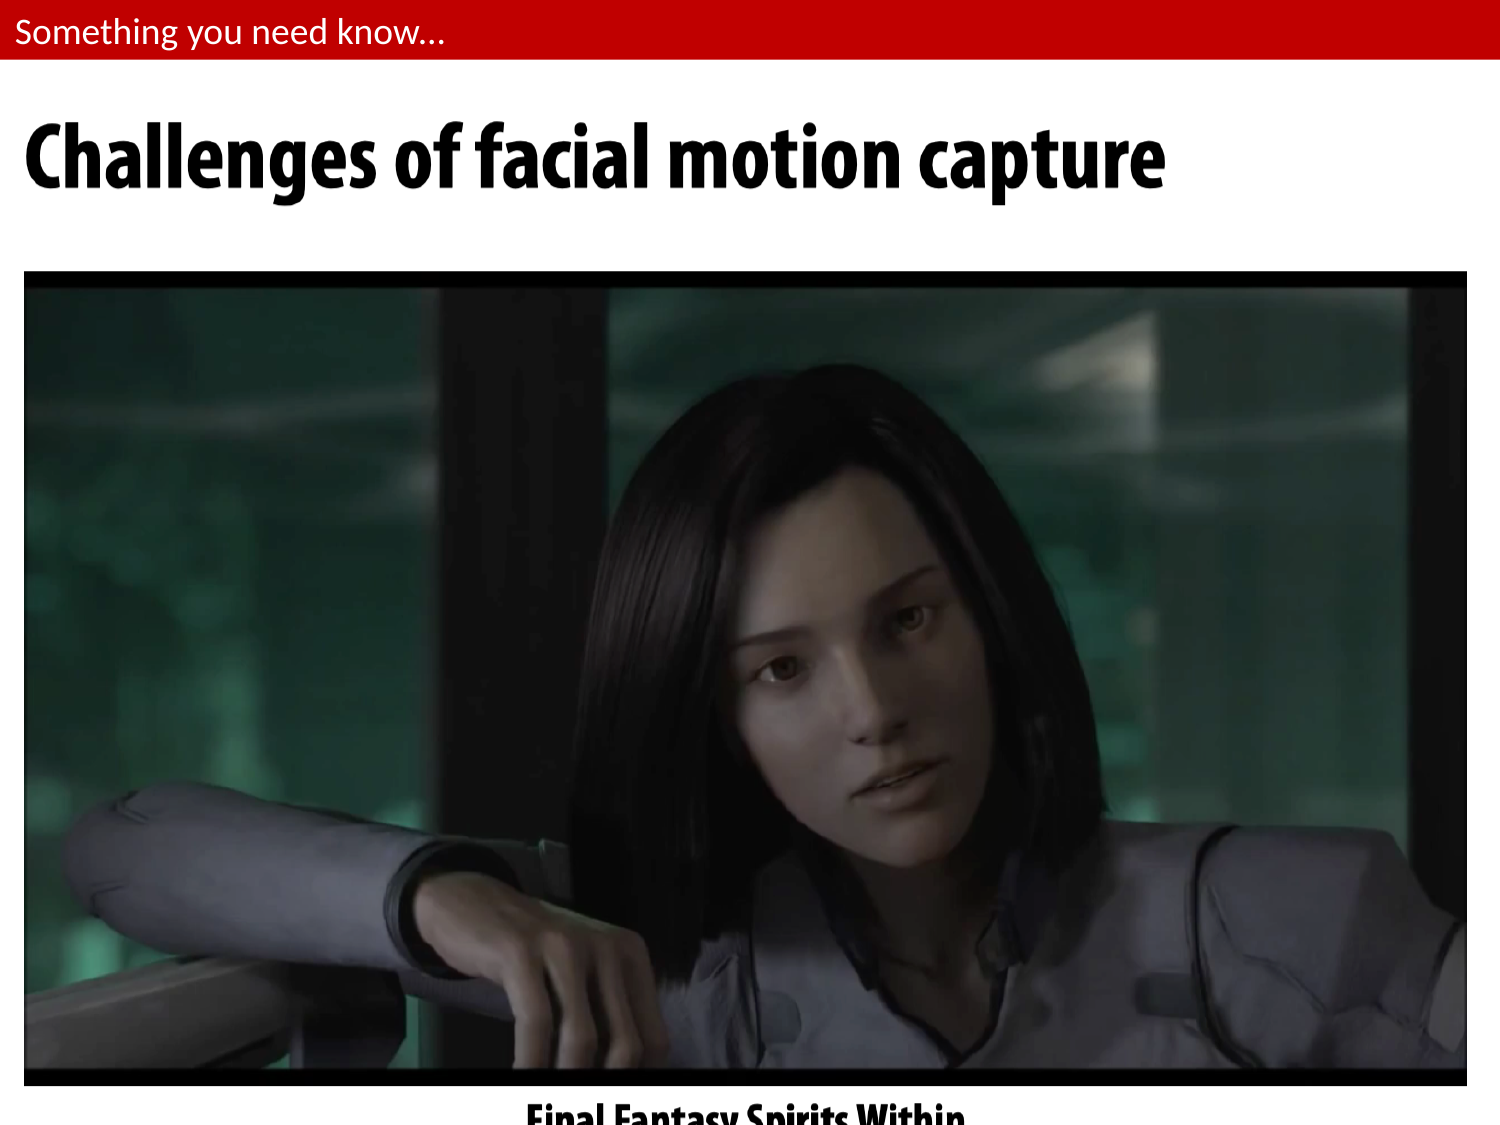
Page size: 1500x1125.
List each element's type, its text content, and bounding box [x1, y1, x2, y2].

text_box Something you need know... [0, 0, 1500, 60]
picture [0, 95, 1500, 1125]
